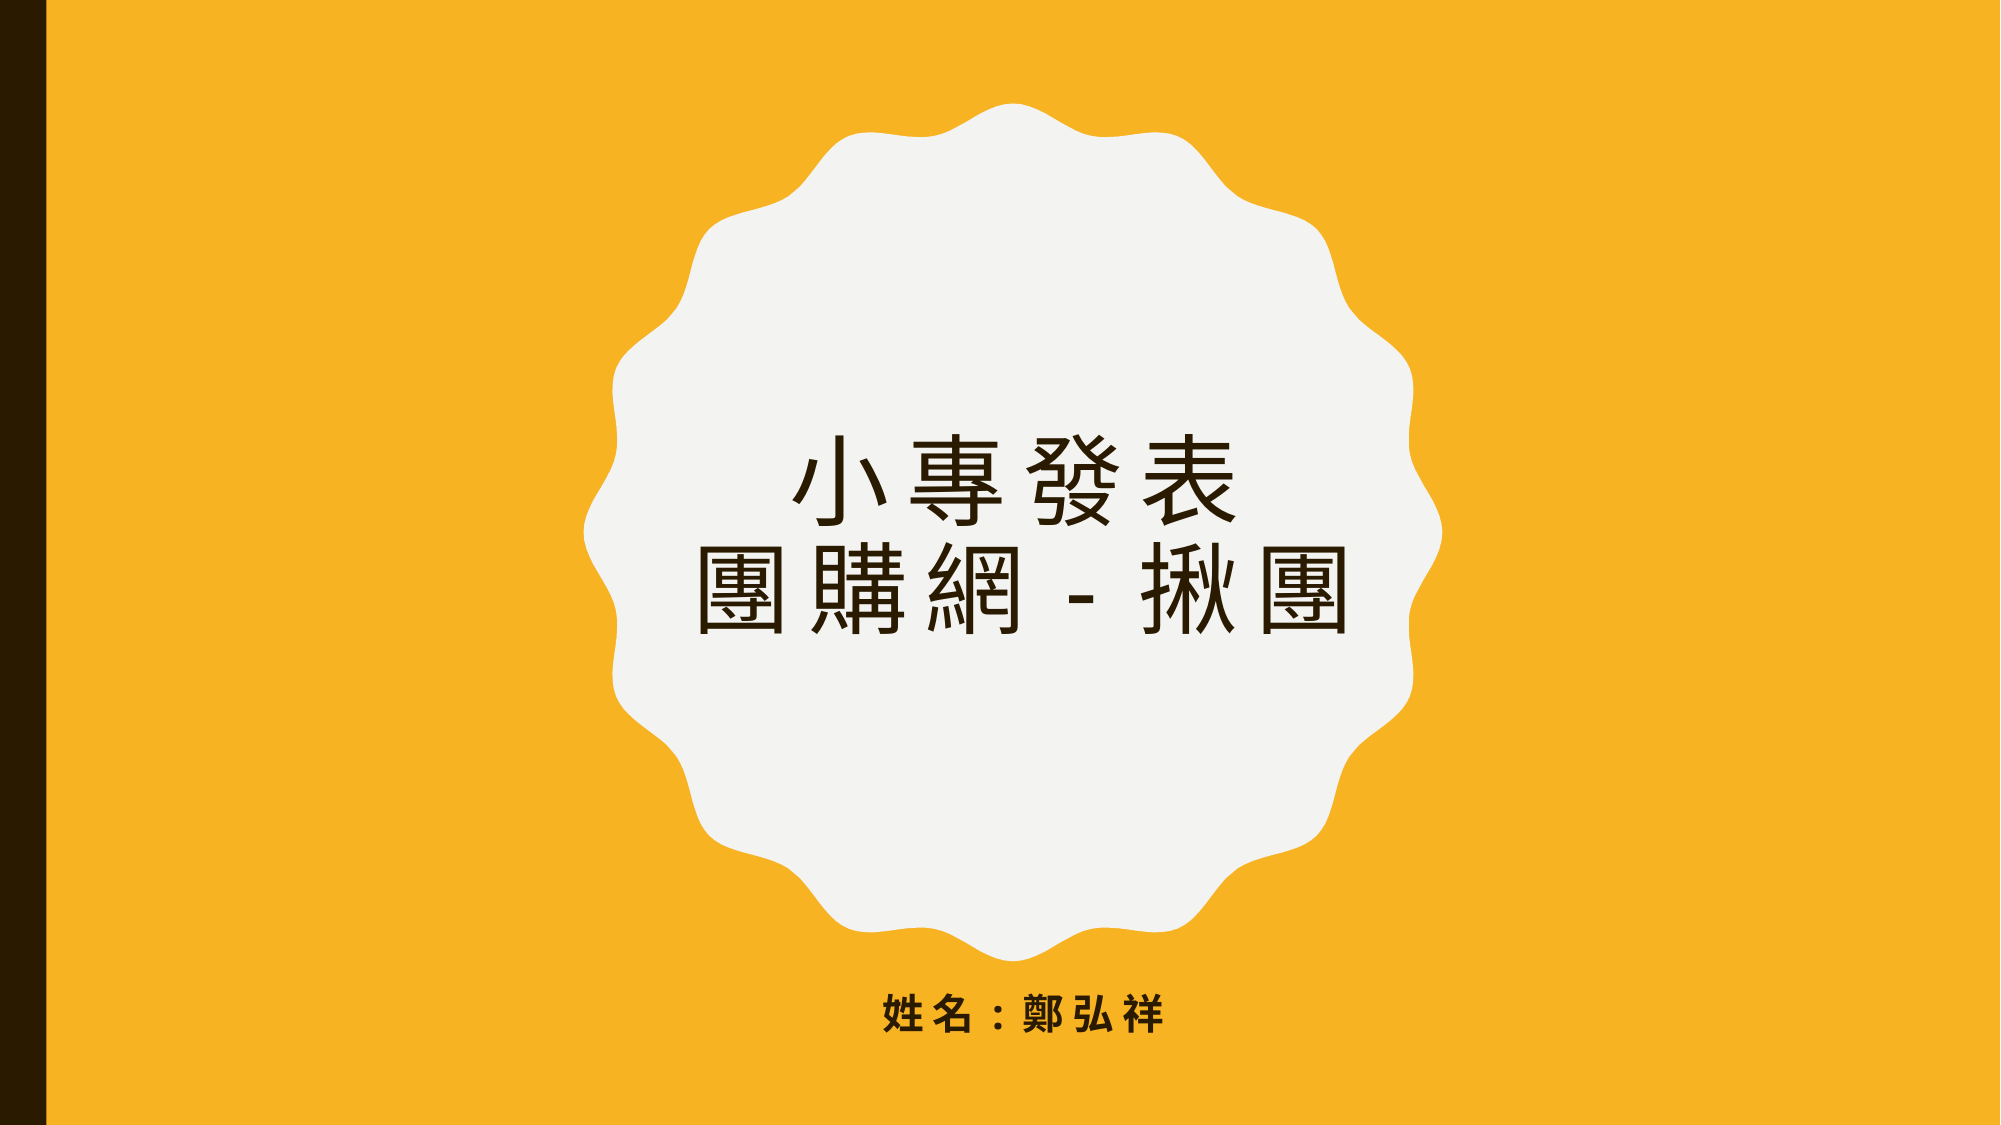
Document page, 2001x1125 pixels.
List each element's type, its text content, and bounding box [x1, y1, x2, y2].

title 小專發表 團購網-揪團 [176, 180, 1870, 902]
subtitle 姓名:鄭弘祥 [363, 980, 1684, 1103]
